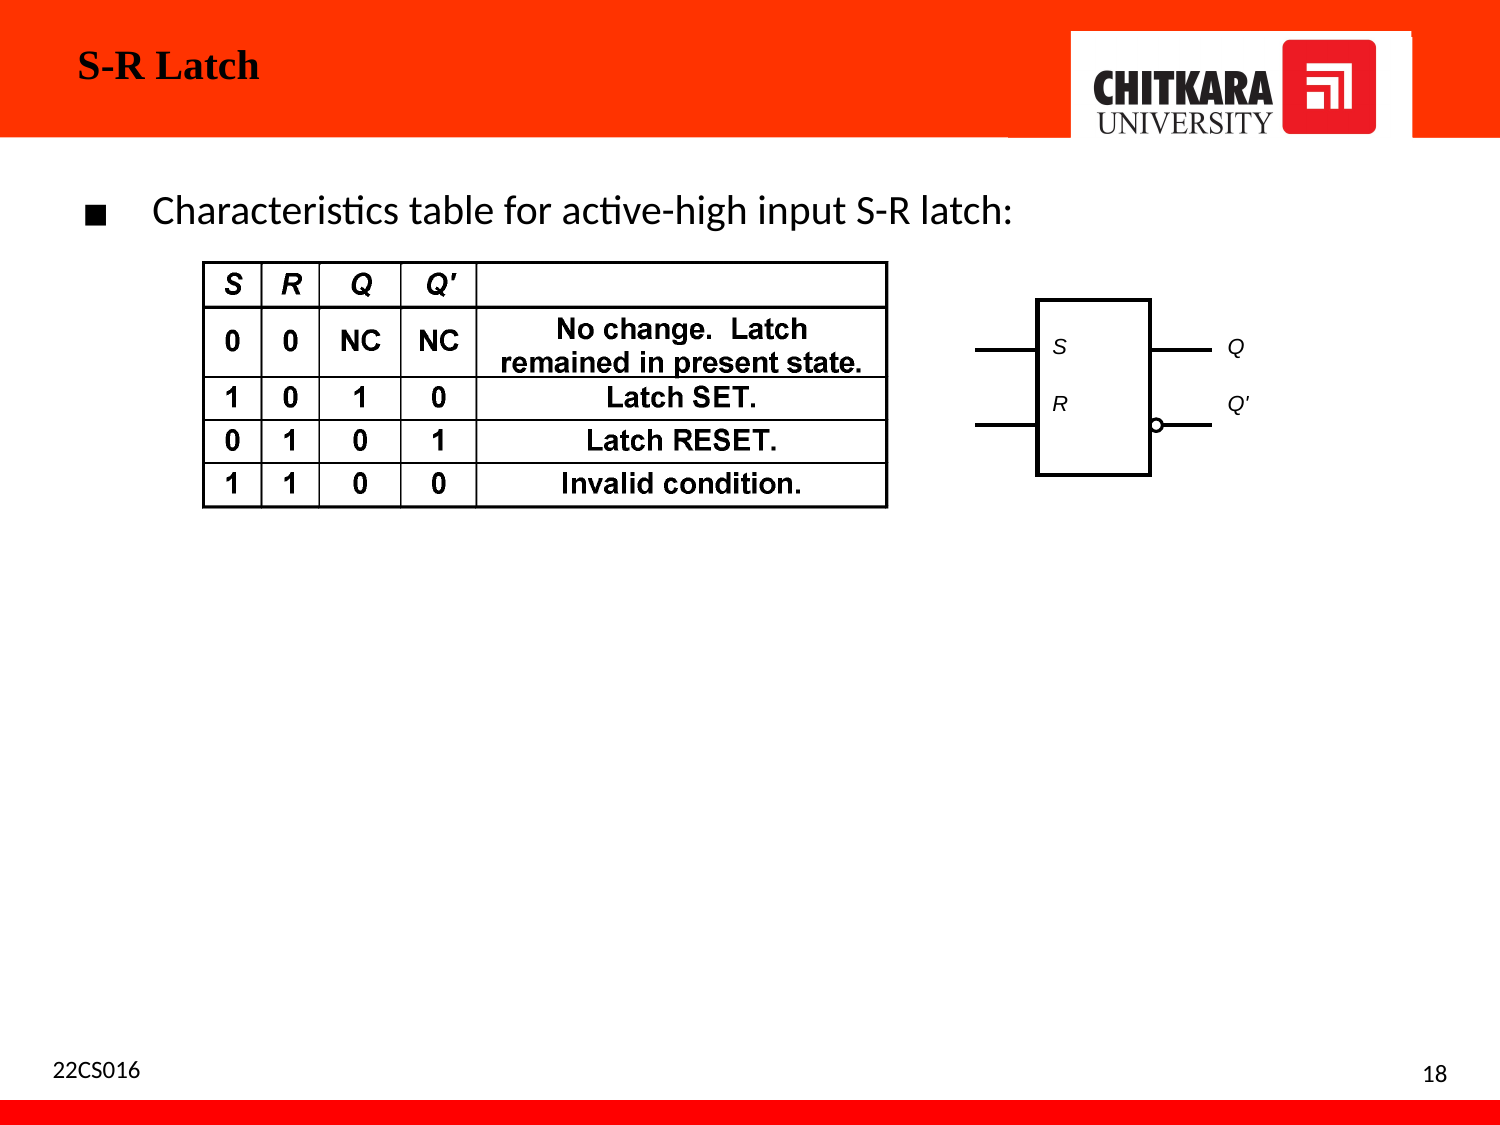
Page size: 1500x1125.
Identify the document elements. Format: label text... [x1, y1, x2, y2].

text_box Characteristics table for active-high input S-R latch: [62, 174, 1325, 700]
text_box S-R Latch [62, 0, 1338, 125]
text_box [974, 299, 1276, 476]
slide_number 22CS016 [37, 1037, 388, 1100]
slide_number 18 [1100, 1042, 1463, 1103]
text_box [187, 261, 898, 550]
picture [1074, 37, 1391, 138]
title [0, 0, 900, 150]
